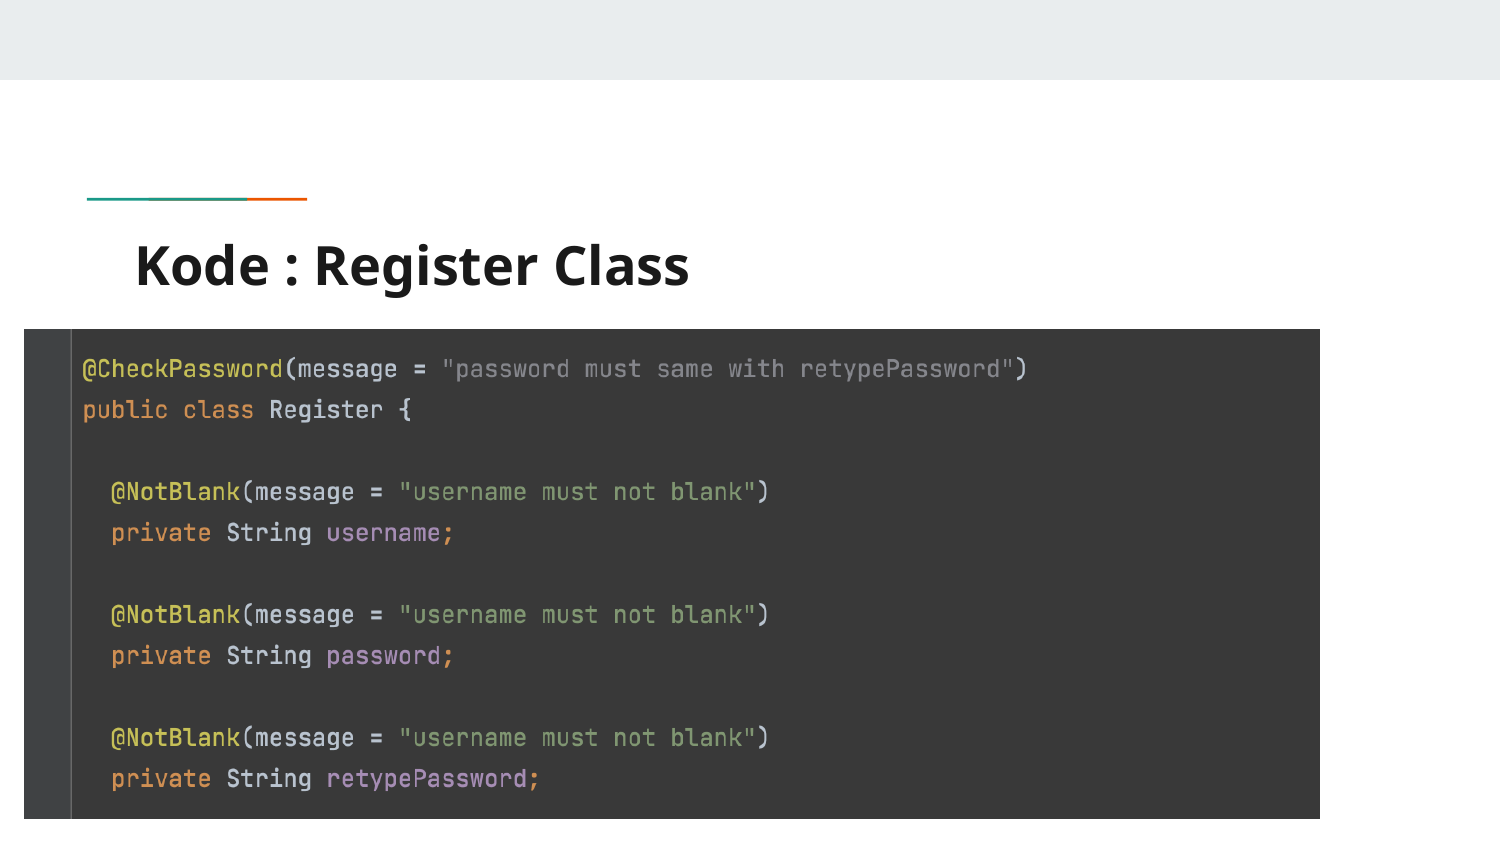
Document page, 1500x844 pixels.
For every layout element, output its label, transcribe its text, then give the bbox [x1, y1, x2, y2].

title Kode : Register Class [119, 216, 1381, 305]
picture [24, 328, 1321, 819]
